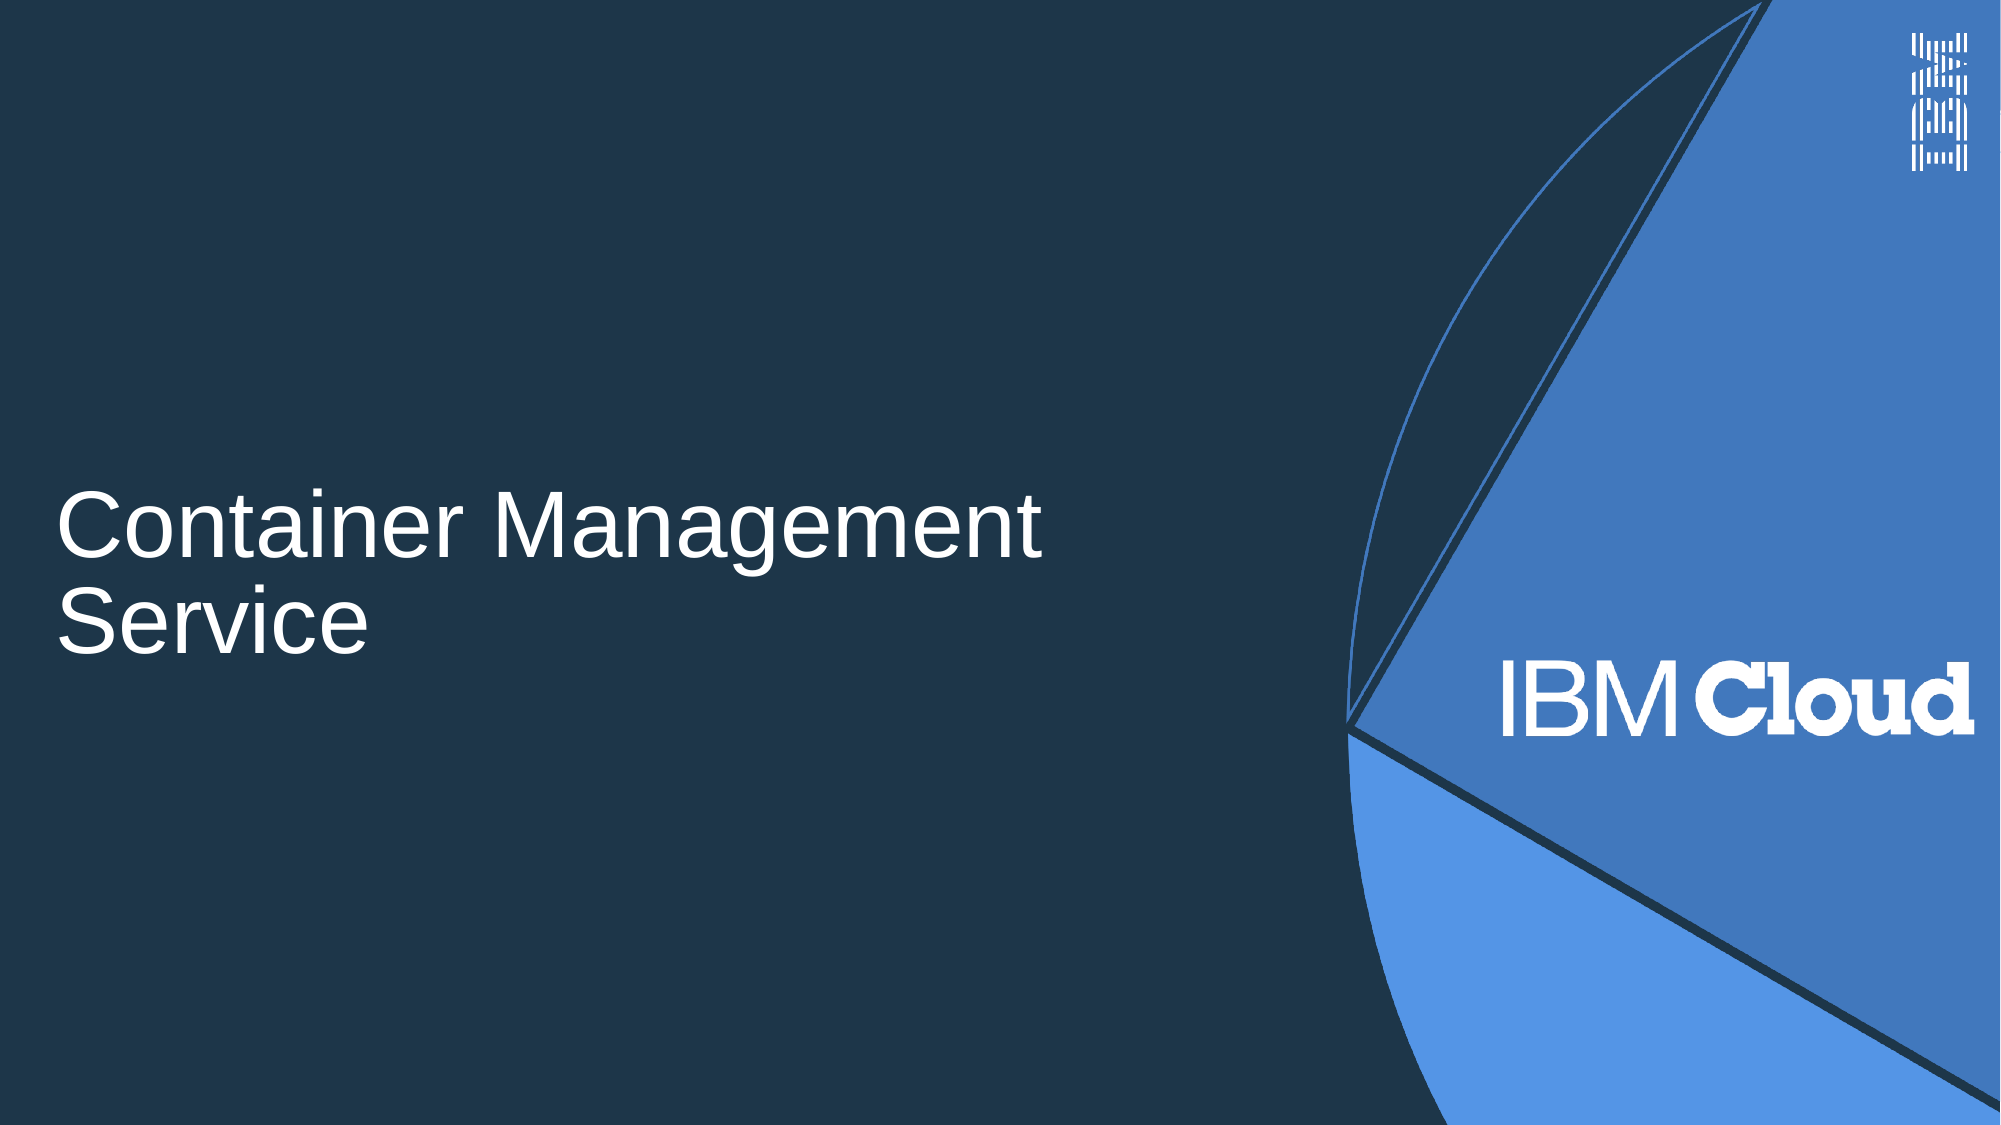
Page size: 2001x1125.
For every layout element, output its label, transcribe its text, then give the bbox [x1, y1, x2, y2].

title Container Management Service [55, 470, 1354, 674]
picture [1346, 0, 2001, 1125]
slide_number 44 [1867, 1056, 1955, 1117]
